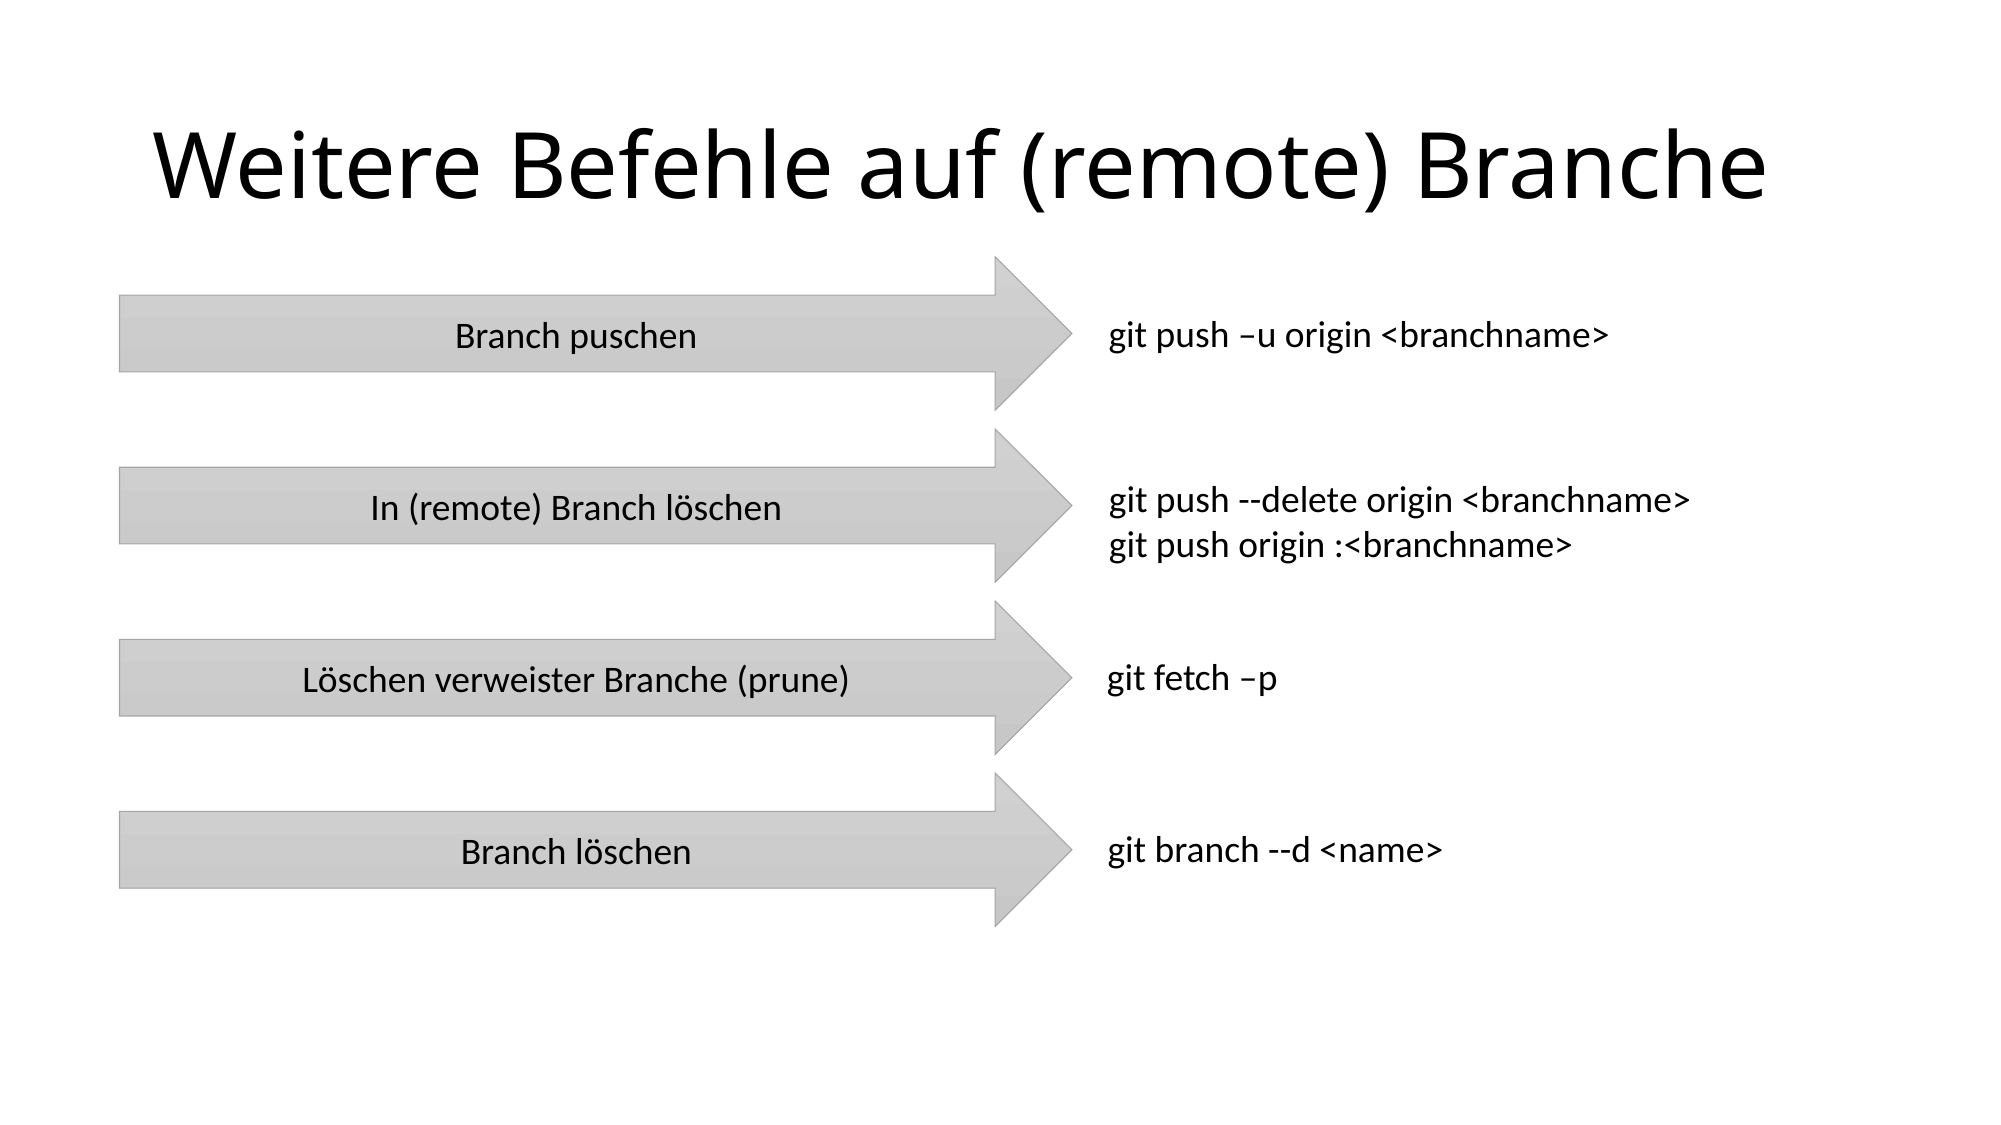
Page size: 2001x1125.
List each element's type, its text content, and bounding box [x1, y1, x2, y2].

text_box Löschen verweister Branche (prune) [118, 599, 1073, 756]
text_box In (remote) Branch löschen [118, 427, 1073, 584]
text_box git push –u origin <branchname> [1093, 257, 1626, 363]
text_box Branch puschen [118, 255, 1073, 412]
text_box git branch --d <name> [1092, 773, 1459, 878]
text_box git push --delete origin <branchname> git push origin :<branchname> [1094, 422, 1707, 573]
text_box git fetch –p [1092, 600, 1293, 706]
title Weitere Befehle auf (remote) Branche [137, 59, 1863, 278]
text_box Branch löschen [118, 771, 1073, 928]
